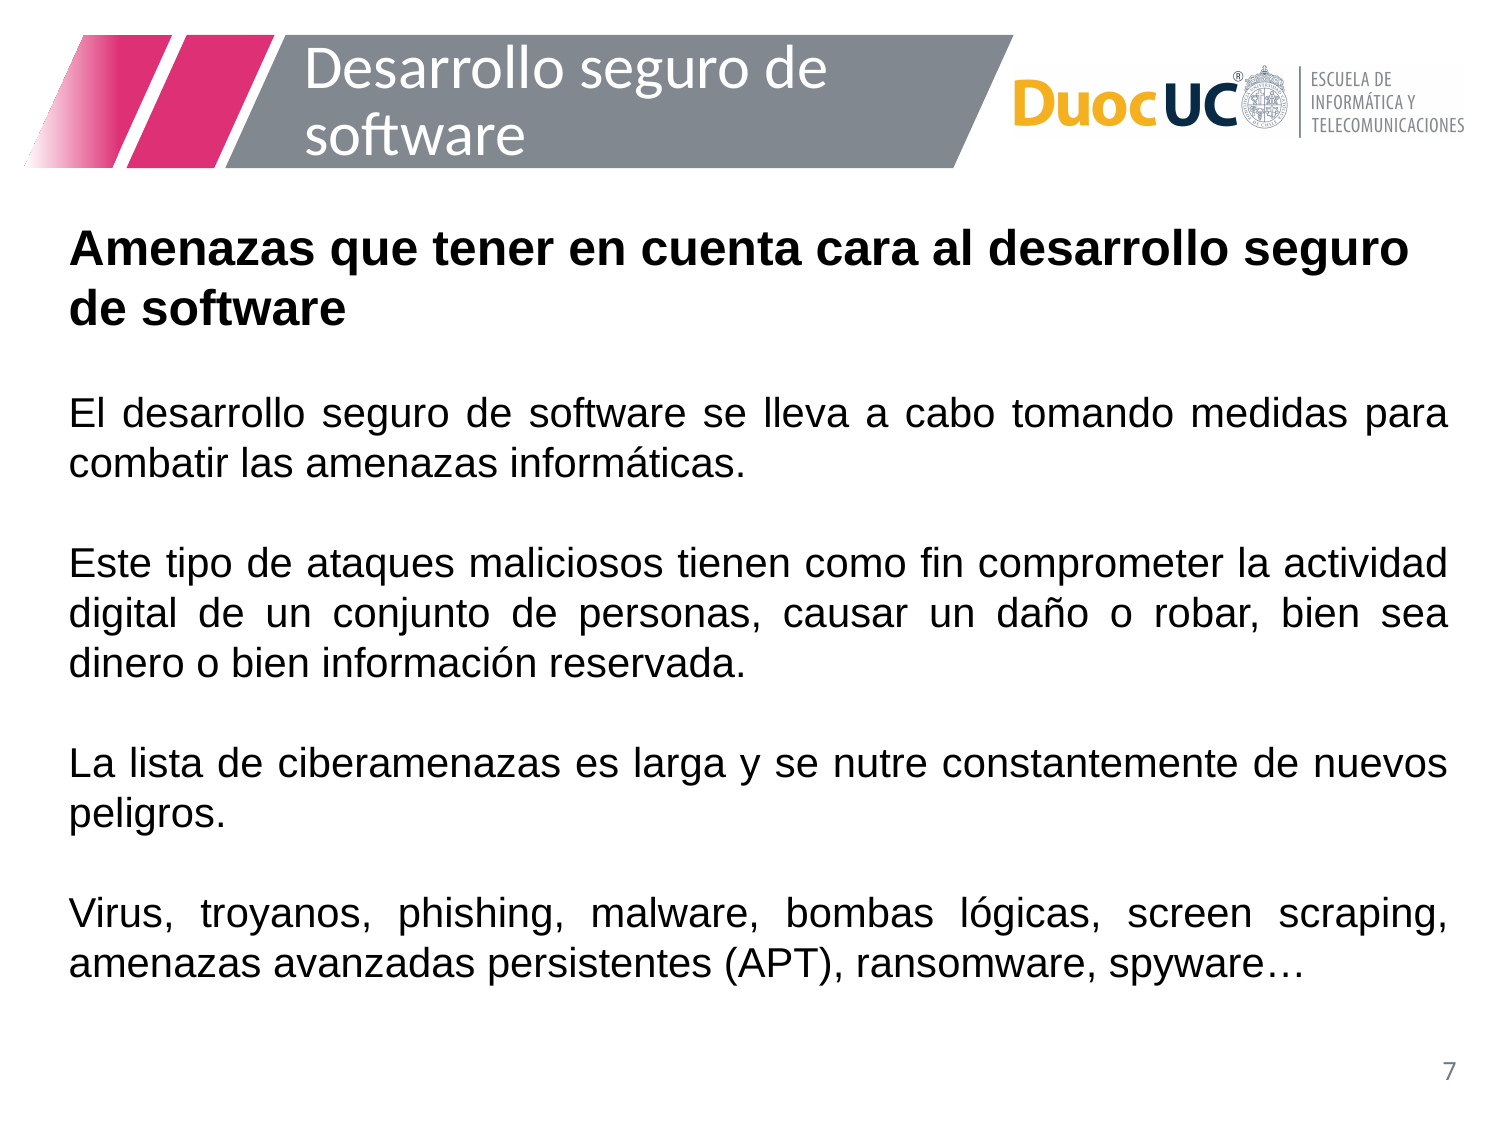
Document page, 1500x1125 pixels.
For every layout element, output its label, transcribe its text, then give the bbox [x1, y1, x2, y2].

title Desarrollo seguro de software [289, 34, 960, 169]
picture [1013, 63, 1465, 140]
text_box Amenazas que tener en cuenta cara al desarrollo seguro de software El desarrollo seguro de software se lleva a cabo tomando medidas para combatir las amenazas informáticas. Este tipo de ataques maliciosos tienen como fin comprometer la actividad digital de un conjunto de personas, causar un daño o robar, bien sea dinero o bien información reservada. La lista de ciberamenazas es larga y se nutre constantemente de nuevos peligros. Virus, troyanos, phishing, malware, bombas lógicas, screen scraping, amenazas avanzadas persistentes (APT), ransomware, spyware… [53, 207, 1464, 993]
